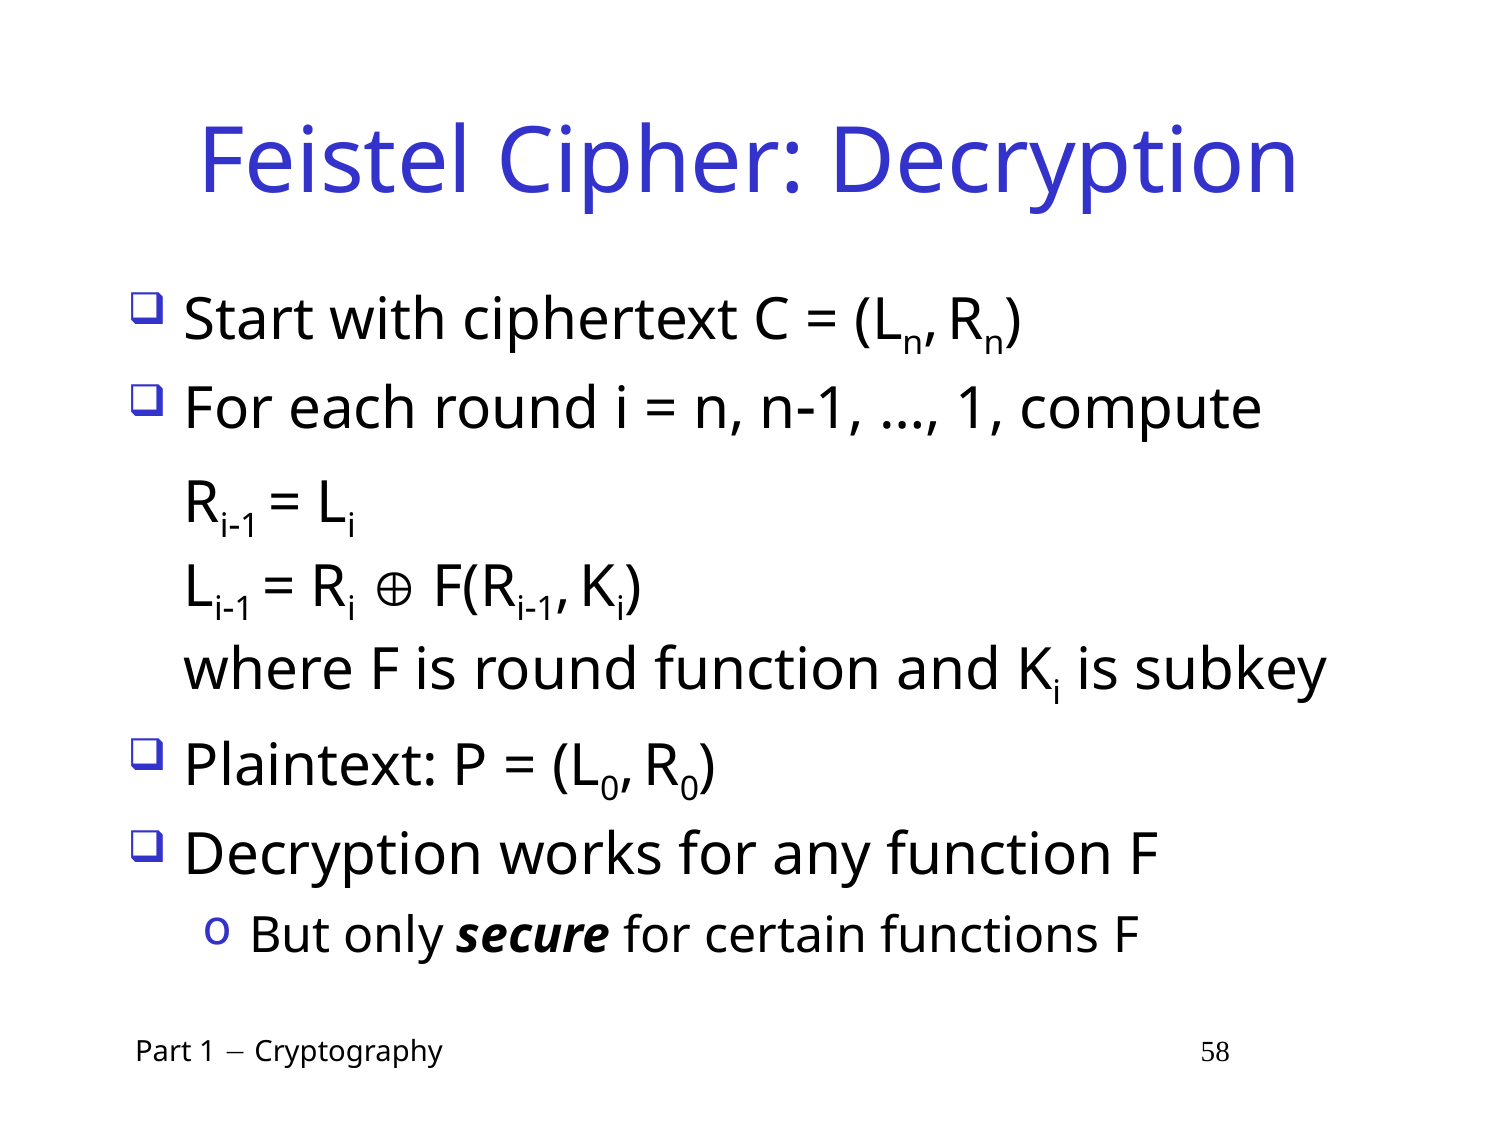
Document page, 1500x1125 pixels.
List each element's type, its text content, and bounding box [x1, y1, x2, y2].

title Feistel Cipher: Decryption [112, 62, 1388, 251]
footer Part 1  Cryptography 58 [112, 1024, 1401, 1101]
list Start with ciphertext C = (Ln, Rn) For each round i = n, n1, …, 1, compute Ri1 = Li Li1 = Ri  F(Ri1, Ki) where F is round function and Ki is subkey Plaintext: P = (L0, R0) Decryption works for any function F But only secure for certain functions F [112, 274, 1388, 976]
